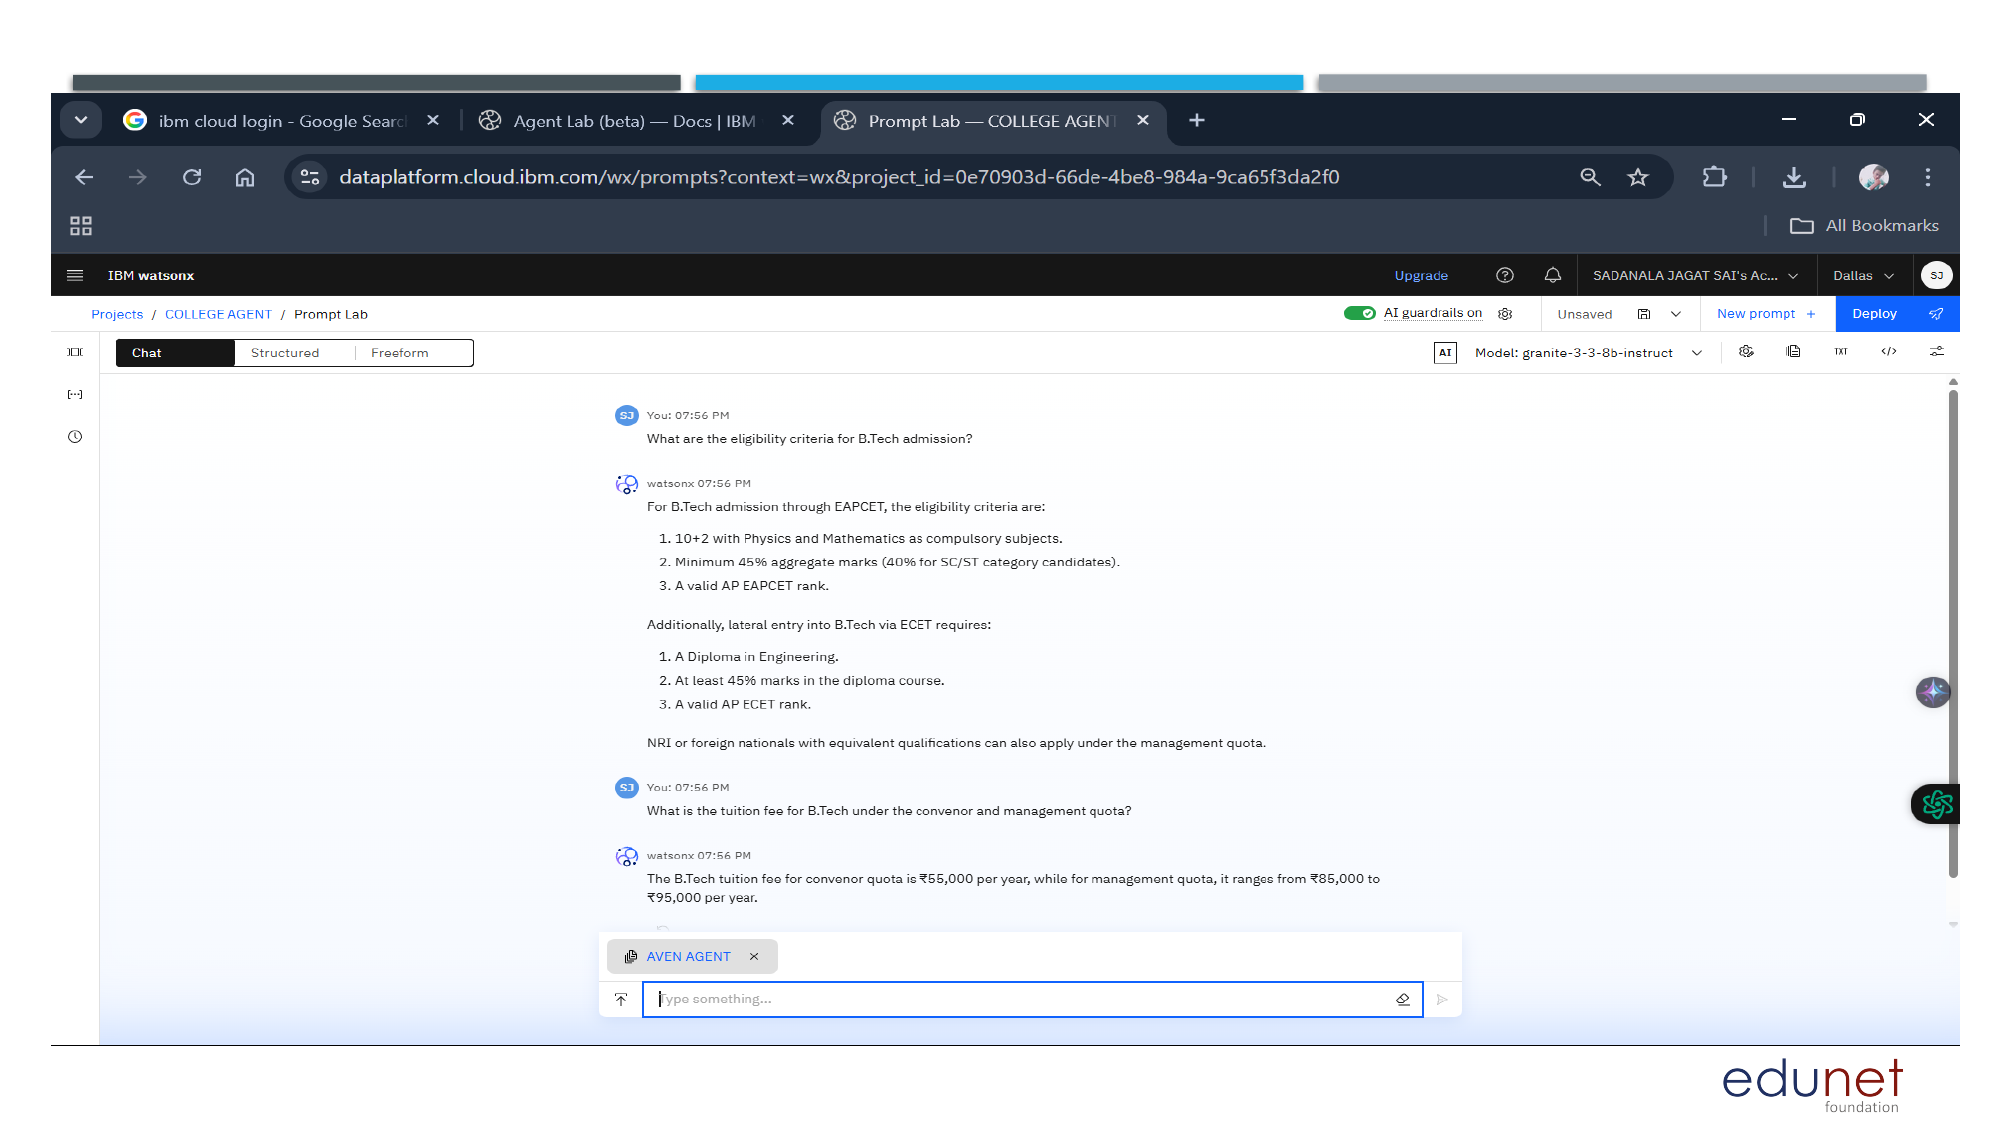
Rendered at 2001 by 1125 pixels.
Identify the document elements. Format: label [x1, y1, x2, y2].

picture [51, 92, 1961, 1046]
picture [1719, 1056, 1905, 1116]
